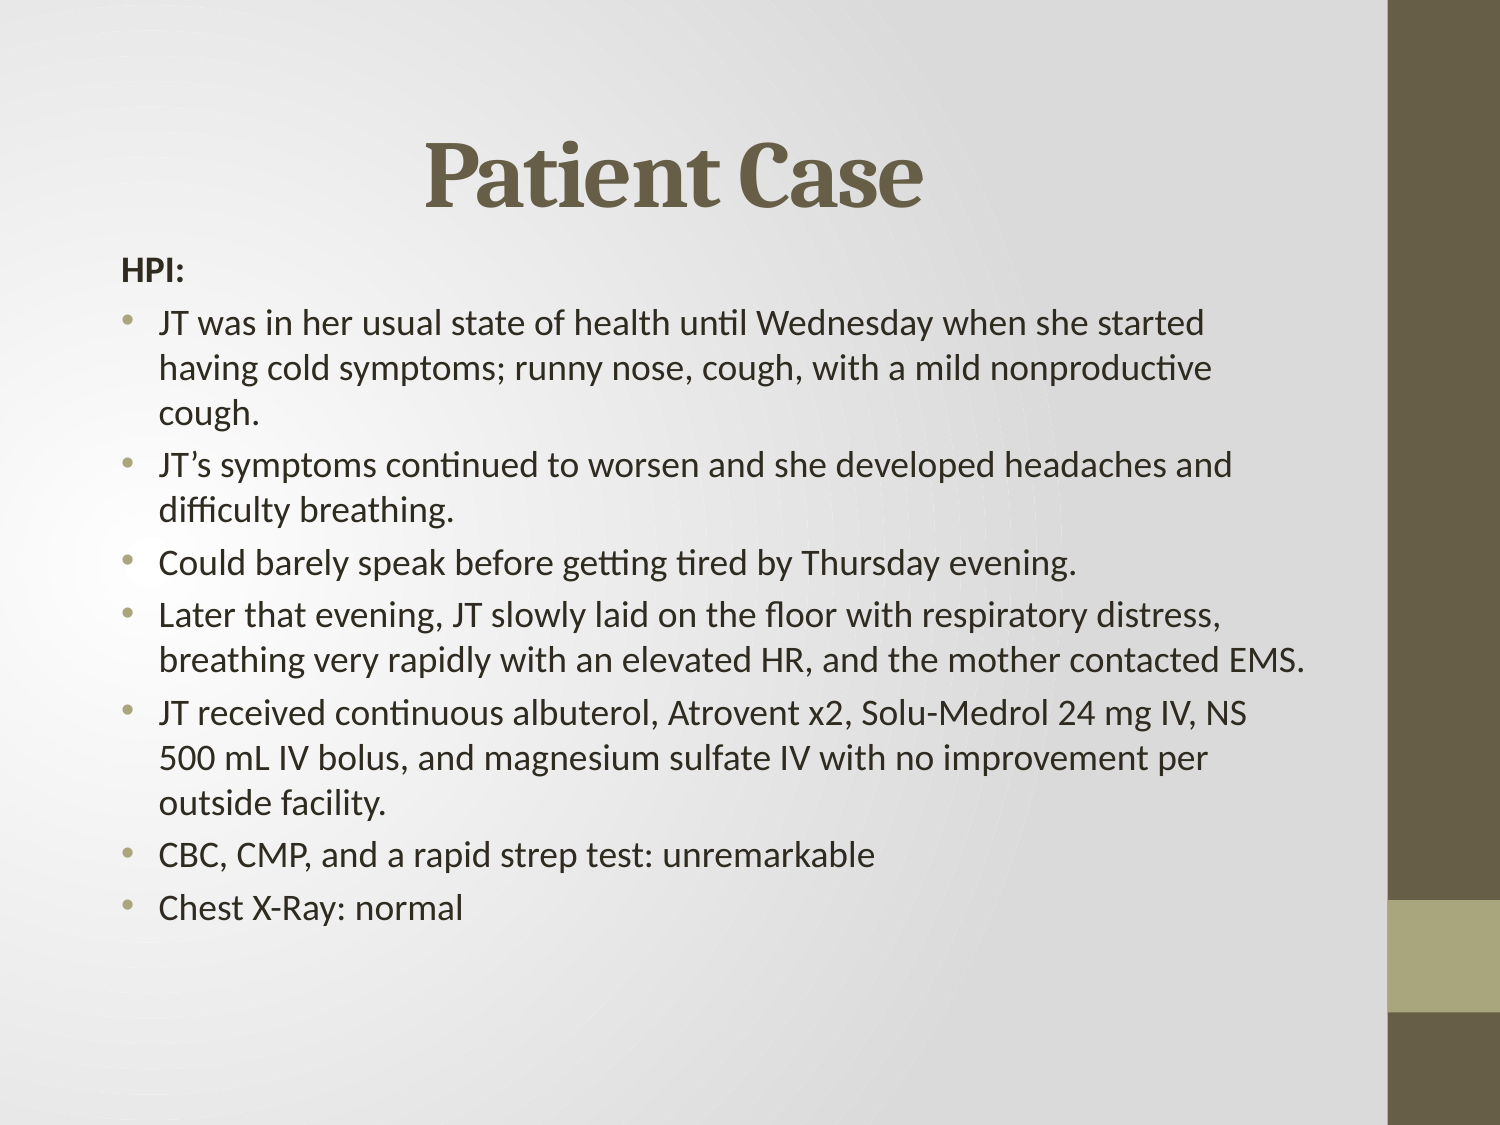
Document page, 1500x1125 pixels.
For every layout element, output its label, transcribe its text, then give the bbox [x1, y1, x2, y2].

title Patient Case [75, 75, 1275, 265]
list HPI: JT was in her usual state of health until Wednesday when she started having cold symptoms; runny nose, cough, with a mild nonproductive cough. JT’s symptoms continued to worsen and she developed headaches and difficulty breathing. Could barely speak before getting tired by Thursday evening. Later that evening, JT slowly laid on the floor with respiratory distress, breathing very rapidly with an elevated HR, and the mother contacted EMS. JT received continuous albuterol, Atrovent x2, Solu-Medrol 24 mg IV, NS 500 mL IV bolus, and magnesium sulfate IV with no improvement per outside facility. CBC, CMP, and a rapid strep test: unremarkable Chest X-Ray: normal [87, 237, 1325, 819]
